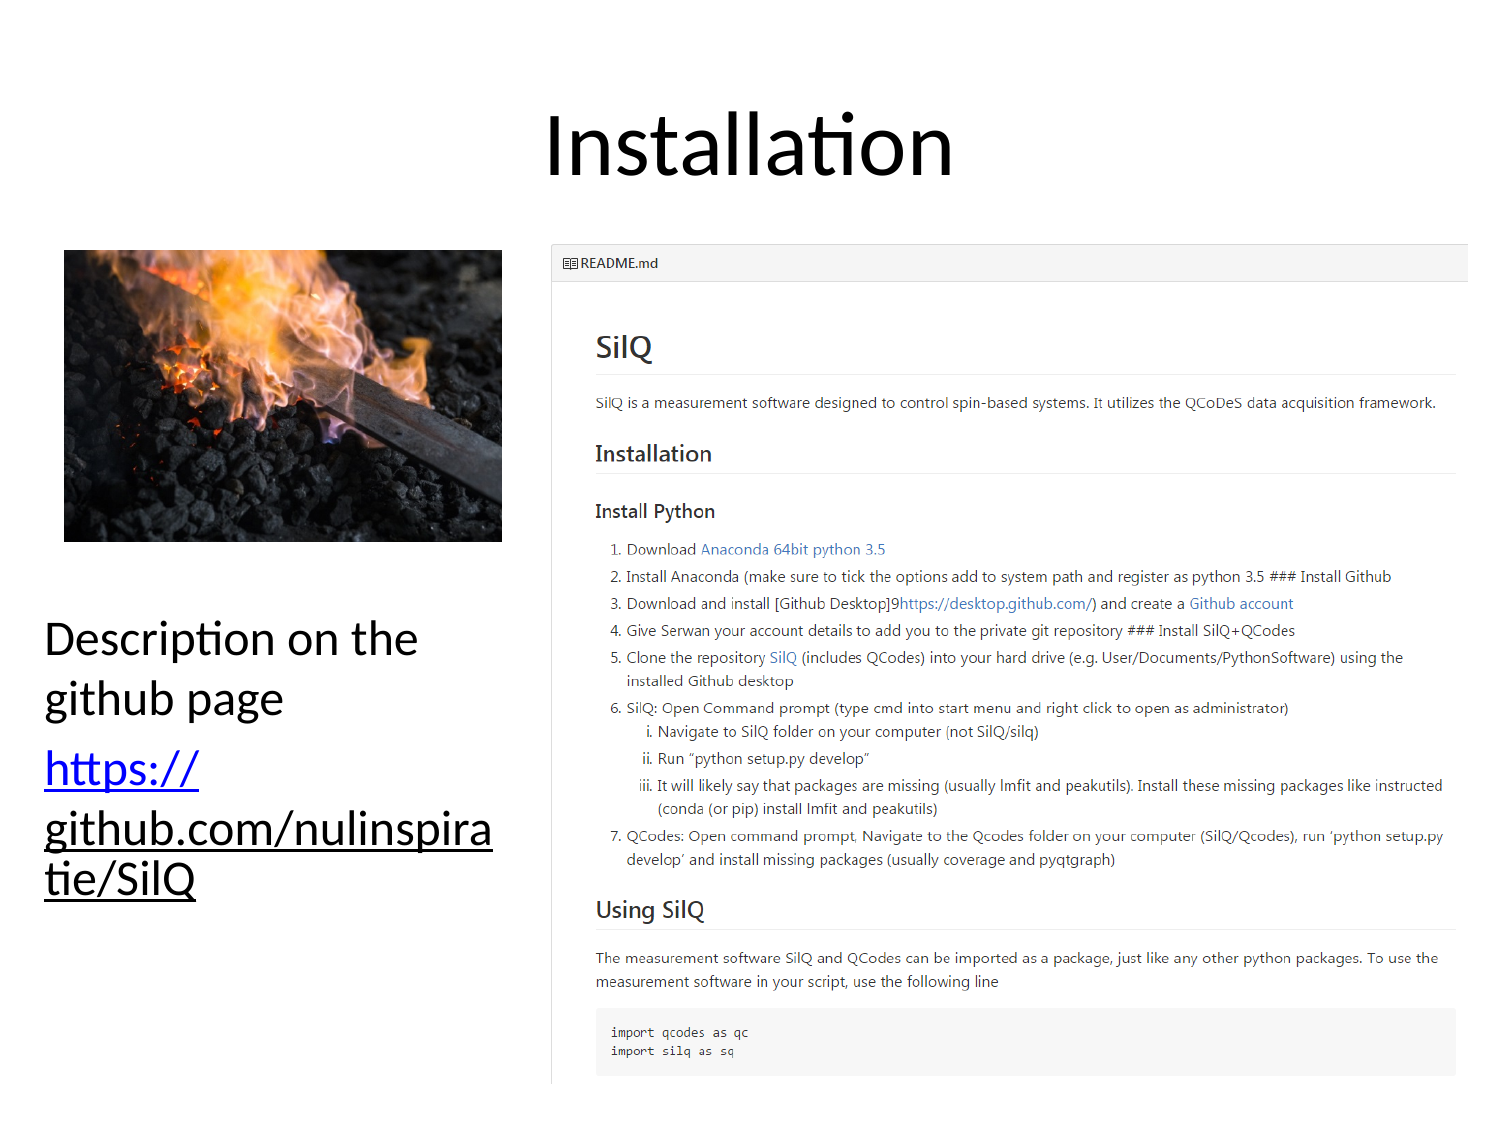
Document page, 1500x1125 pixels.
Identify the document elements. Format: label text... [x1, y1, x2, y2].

title Installation [75, 45, 1425, 233]
list Description on the github page https://github.com/nulinspiratie/SilQ [29, 597, 526, 973]
picture [64, 250, 503, 542]
picture [548, 243, 1469, 1084]
